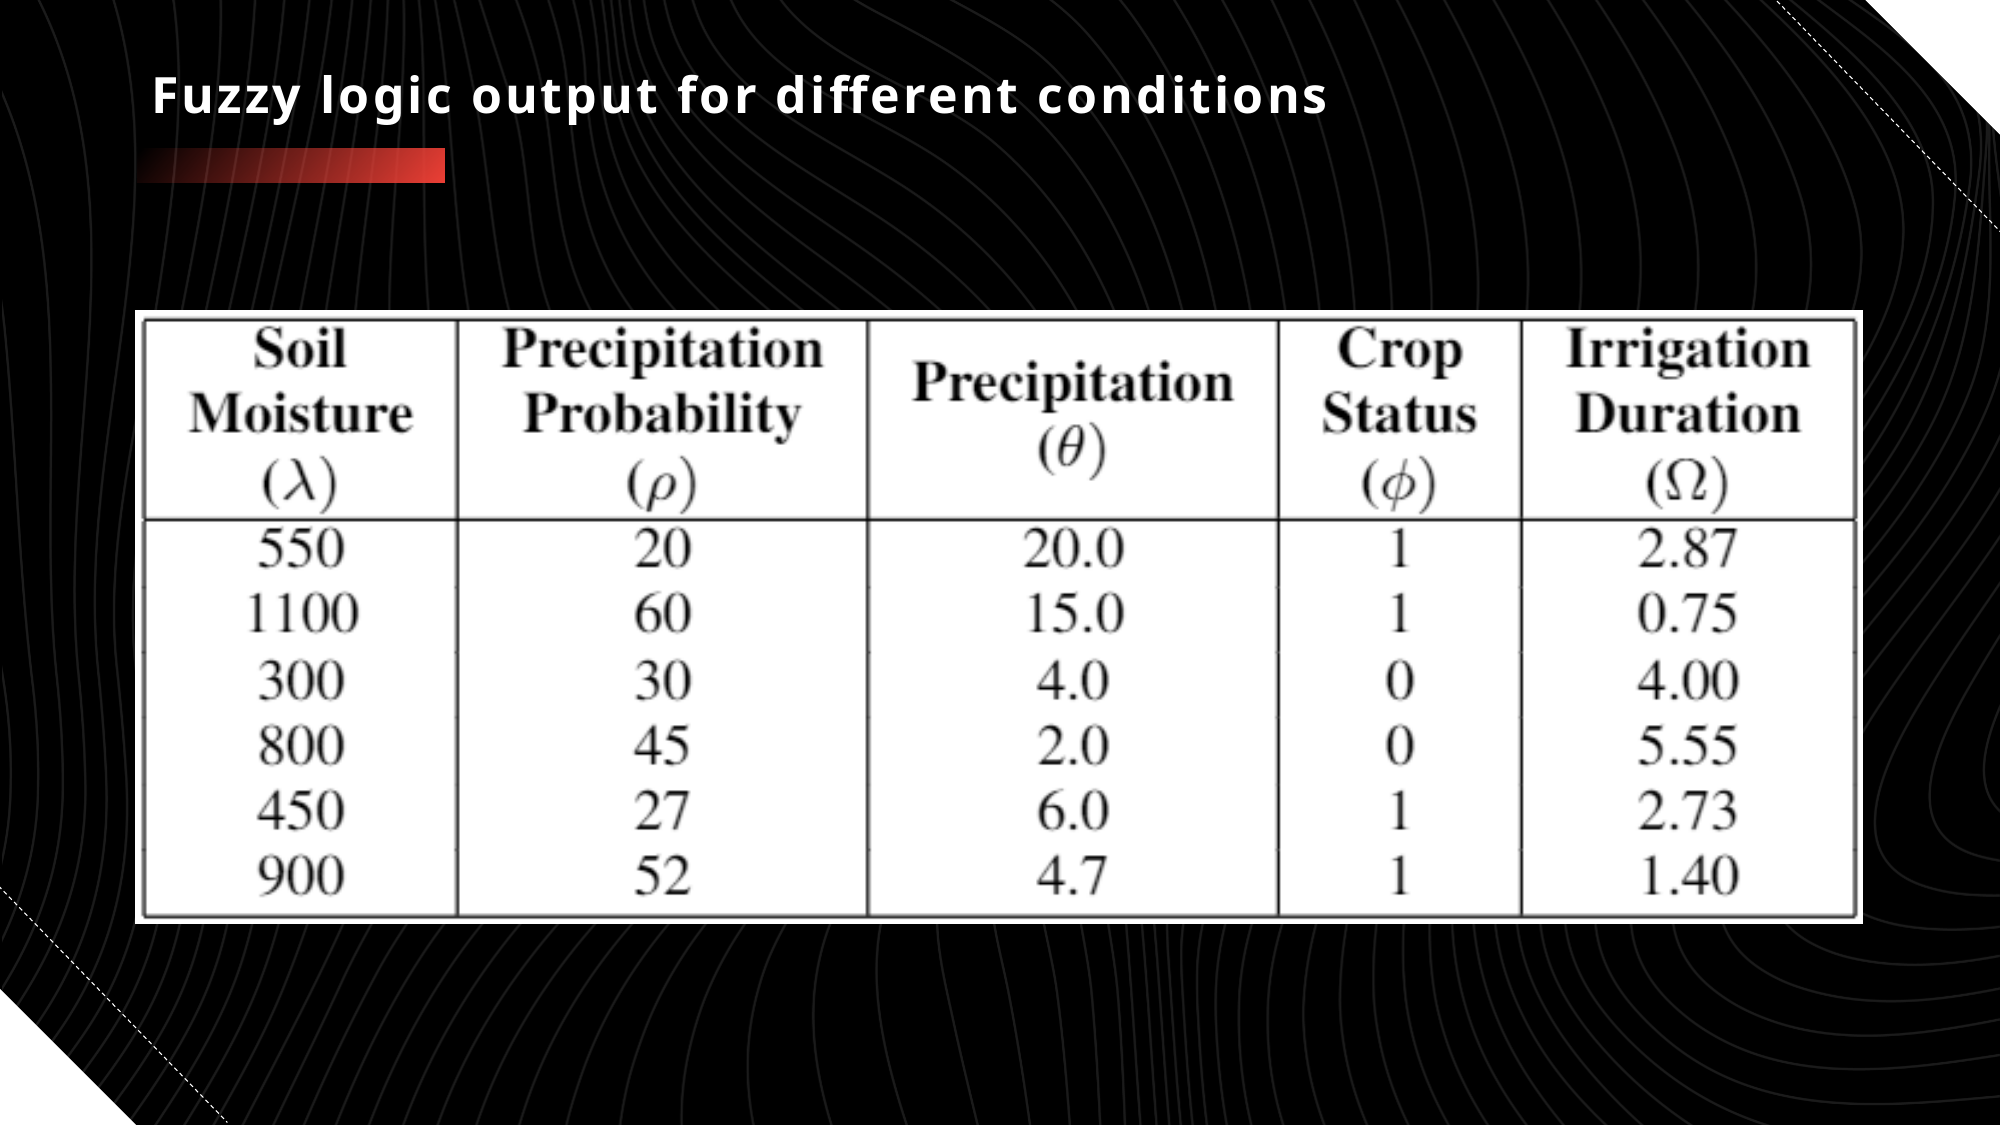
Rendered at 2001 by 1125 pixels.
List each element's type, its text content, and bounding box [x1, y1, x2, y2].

picture [135, 310, 1863, 924]
title Fuzzy logic output for different conditions [136, 49, 1863, 146]
